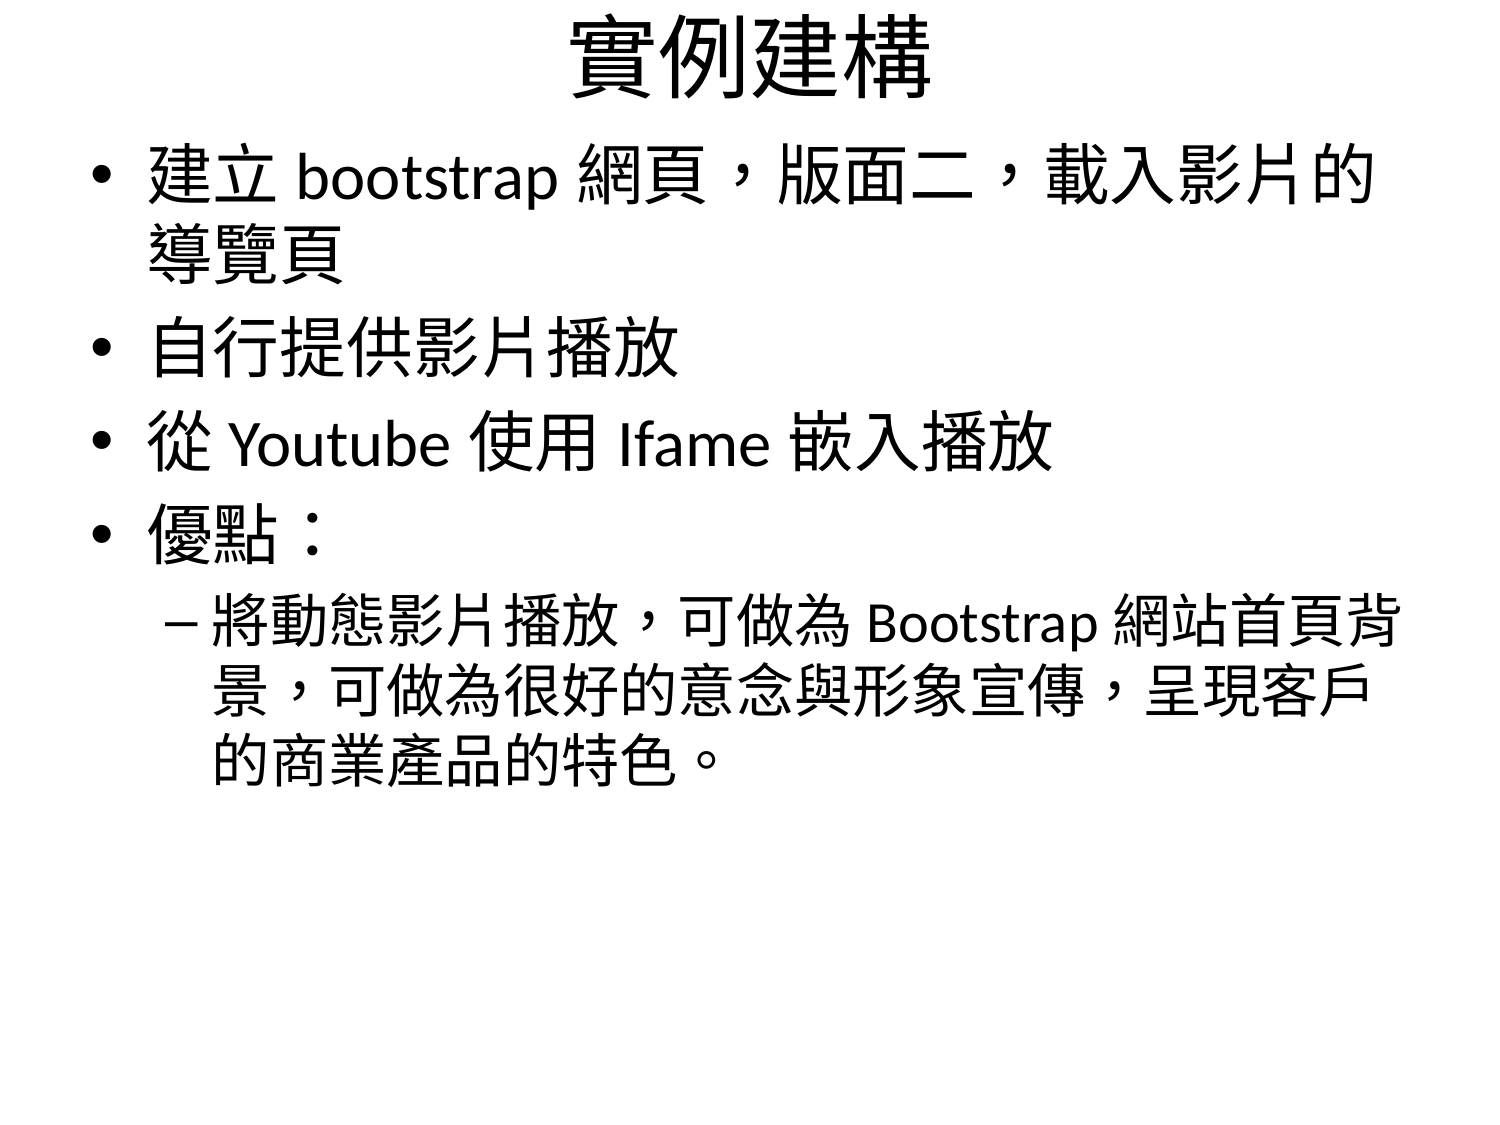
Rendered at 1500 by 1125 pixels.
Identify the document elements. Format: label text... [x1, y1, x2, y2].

title 實例建構 [75, 0, 1425, 125]
list 建立bootstrap網頁，版面二，載入影片的導覽頁 自行提供影片播放 從Youtube使用Ifame嵌入播放 優點： 將動態影片播放，可做為Bootstrap網站首頁背景，可做為很好的意念與形象宣傳，呈現客戶的商業產品的特色。 [75, 125, 1425, 1005]
